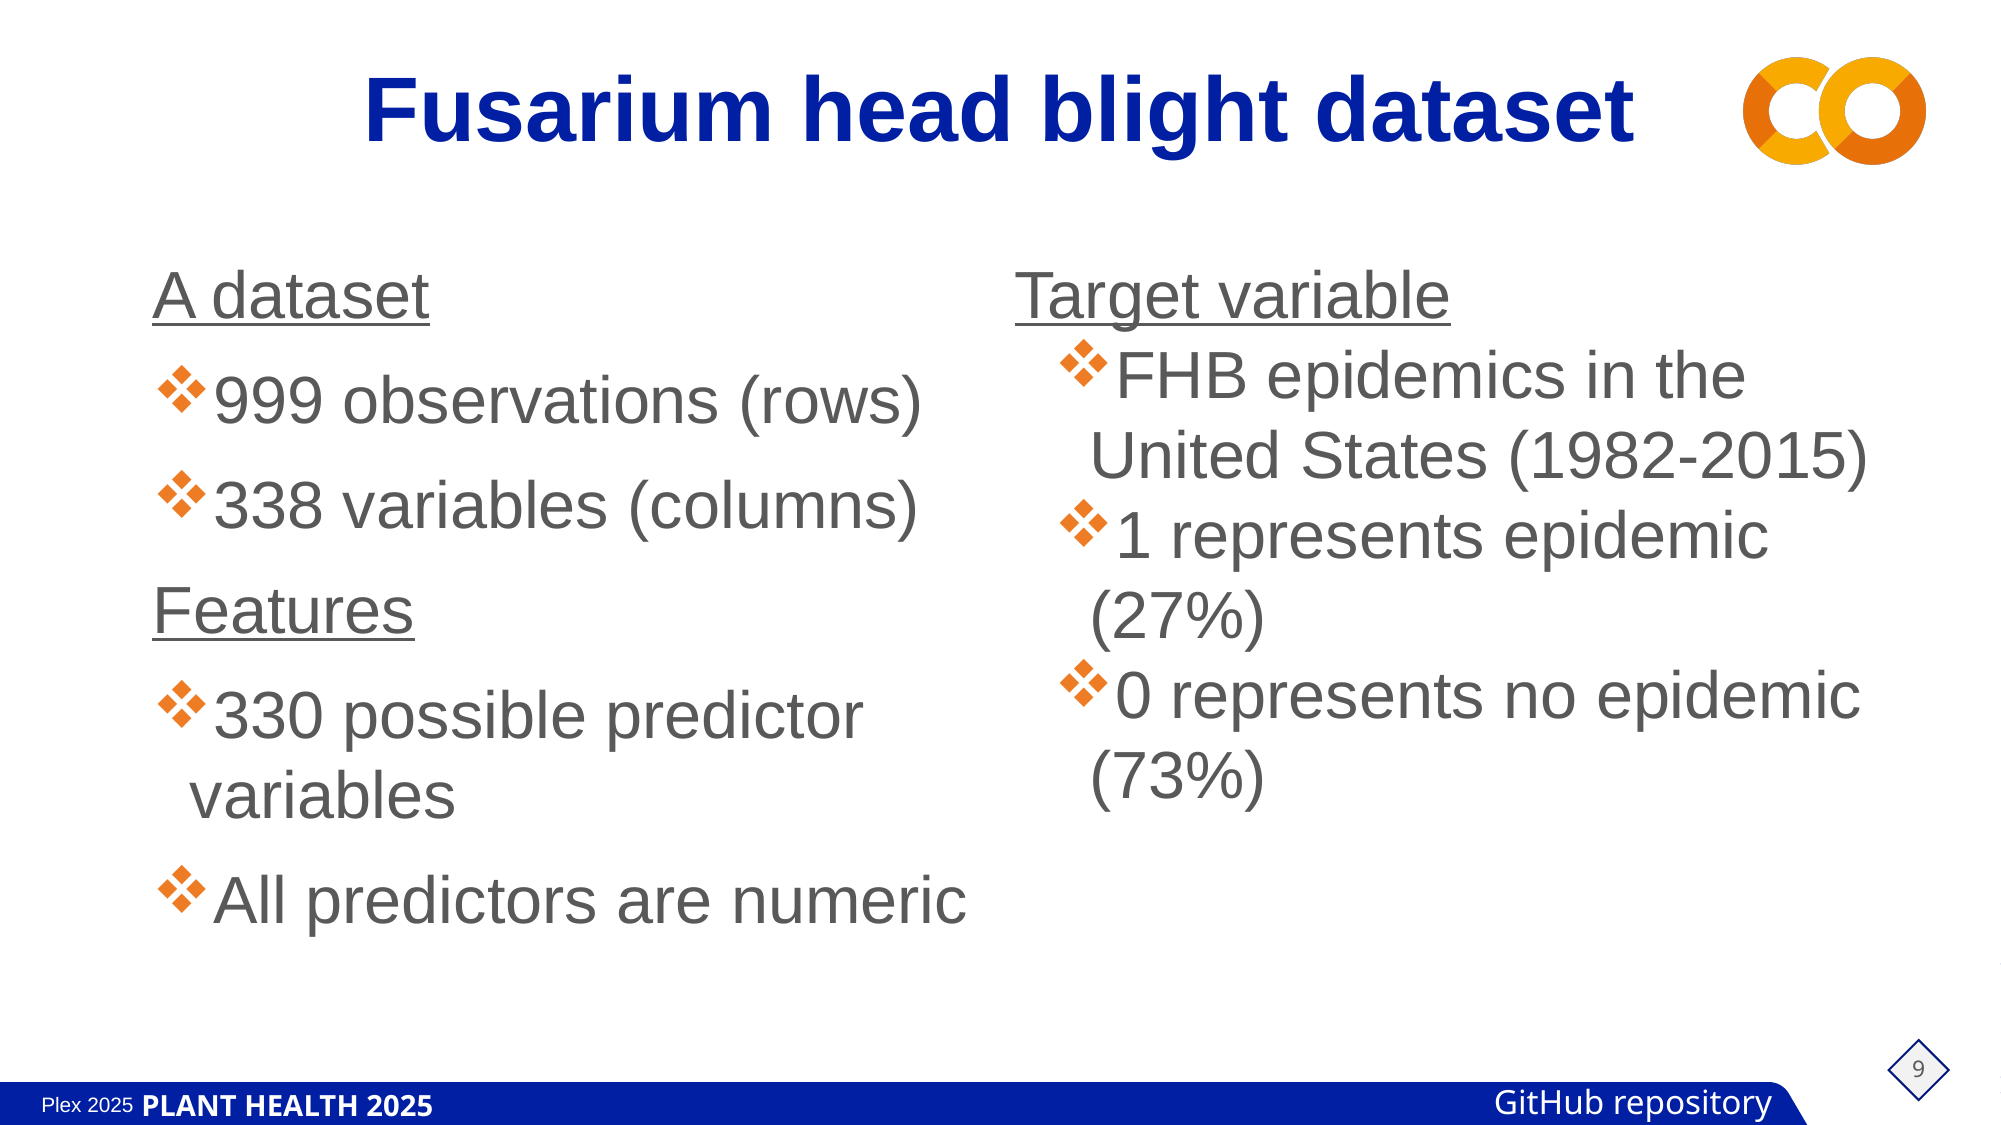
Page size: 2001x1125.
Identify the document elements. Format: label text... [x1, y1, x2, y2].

picture [1684, 18, 1985, 204]
slide_number Plex 2025 [41, 1083, 135, 1125]
text_box GitHub repository https://github.com/DenisAShah/RFVariableSelectionwithFHB [595, 1073, 1788, 1125]
title Fusarium head blight dataset [137, 2, 1863, 220]
list A dataset 999 observations (rows) 338 variables (columns) Features 330 possible predictor variables All predictors are numeric [137, 244, 1000, 1056]
slide_number 9 [1887, 1038, 1951, 1102]
text_box Target variable FHB epidemics in the United States (1982-2015) 1 represents epidemic (27%) 0 represents no epidemic (73%) [999, 244, 1889, 820]
text_box PLANT HEALTH 2025 [141, 1079, 434, 1125]
text_box [1818, 954, 2000, 1125]
